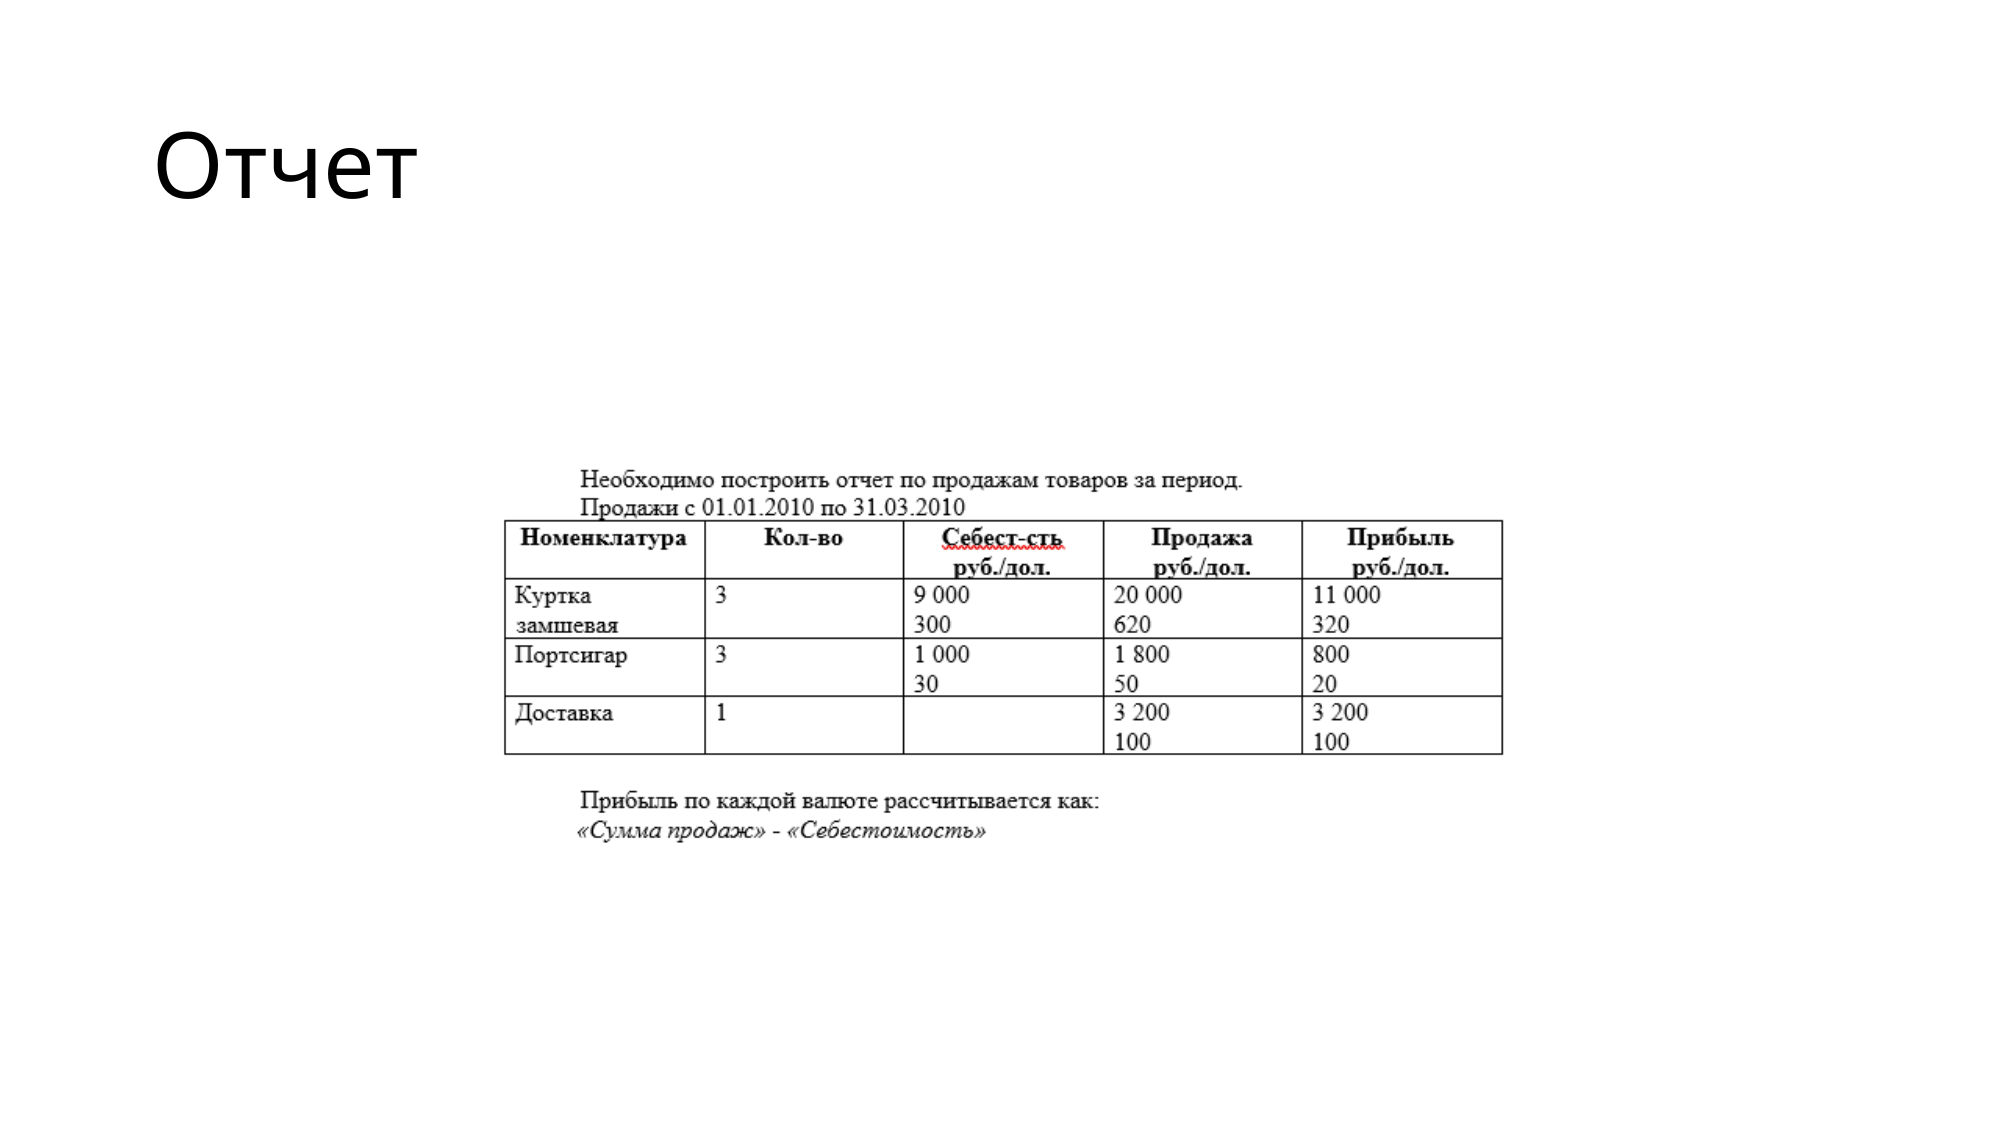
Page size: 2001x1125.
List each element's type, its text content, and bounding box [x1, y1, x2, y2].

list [492, 453, 1508, 860]
title Отчет [137, 59, 1863, 278]
